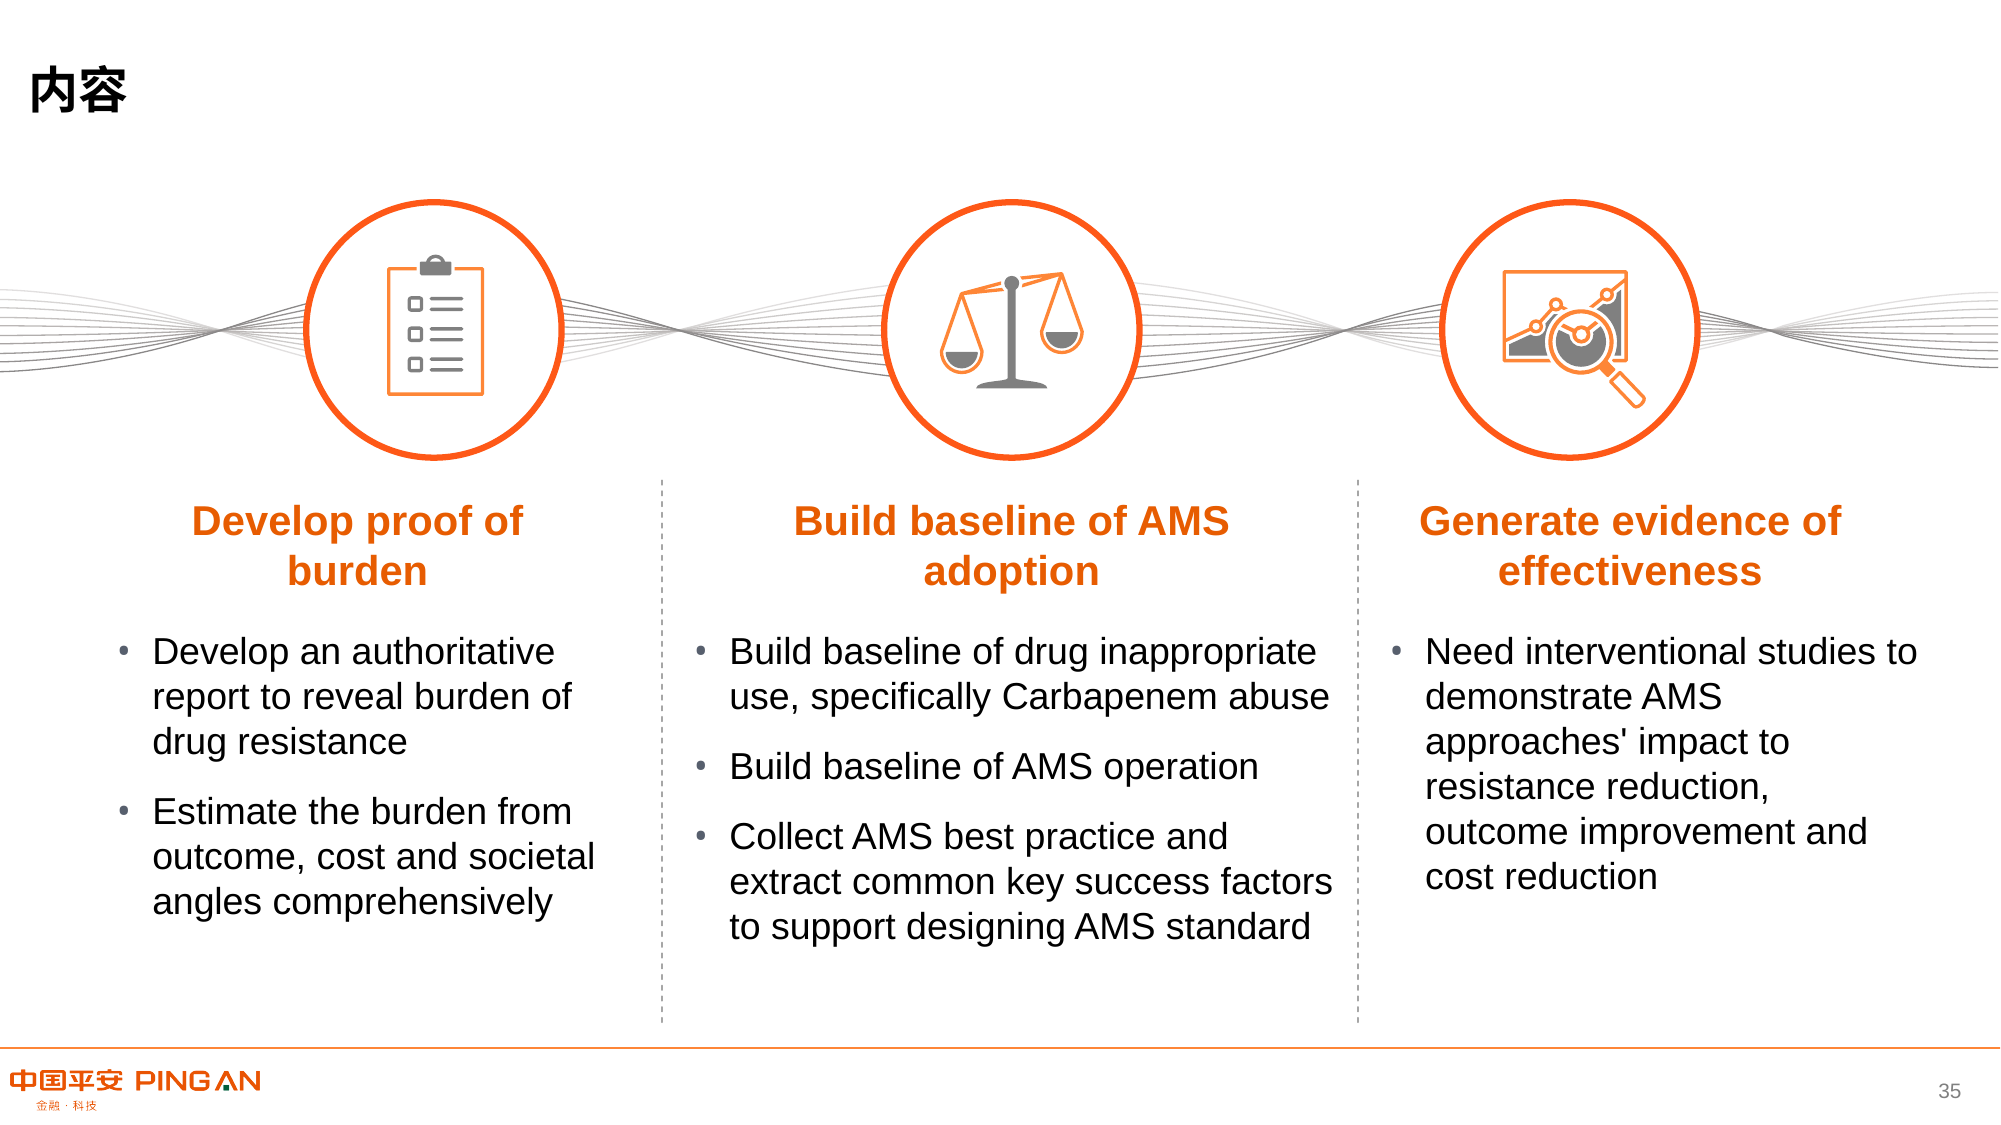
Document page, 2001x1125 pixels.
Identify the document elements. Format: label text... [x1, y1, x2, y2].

text_box Develop proof of burden [125, 493, 590, 596]
text_box 内容 [28, 29, 1822, 148]
text_box [912, 411, 1112, 459]
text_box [0, 249, 347, 411]
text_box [1100, 249, 1481, 411]
text_box [911, 201, 1112, 249]
text_box Develop an authoritative report to reveal burden of drug resistance Estimate the burden from outcome, cost and societal angles comprehensively [98, 626, 649, 1031]
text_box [347, 241, 524, 418]
text_box [334, 411, 534, 459]
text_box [524, 249, 923, 411]
picture [10, 1069, 260, 1111]
text_box [334, 201, 534, 249]
text_box Need interventional studies to demonstrate AMS approaches' impact to resistance reduction, outcome improvement and cost reduction [1371, 626, 1922, 1031]
text_box Build baseline of drug inappropriate use, specifically Carbapenem abuse Build baseline of AMS operation Collect AMS best practice and extract common key success factors to support designing AMS standard [675, 626, 1345, 1031]
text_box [1658, 249, 2000, 411]
text_box [1470, 411, 1670, 459]
text_box [1470, 201, 1670, 249]
text_box Generate evidence of effectiveness [1398, 493, 1863, 596]
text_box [1481, 241, 1658, 418]
text_box Build baseline of AMS adoption [745, 493, 1279, 596]
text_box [923, 241, 1100, 418]
